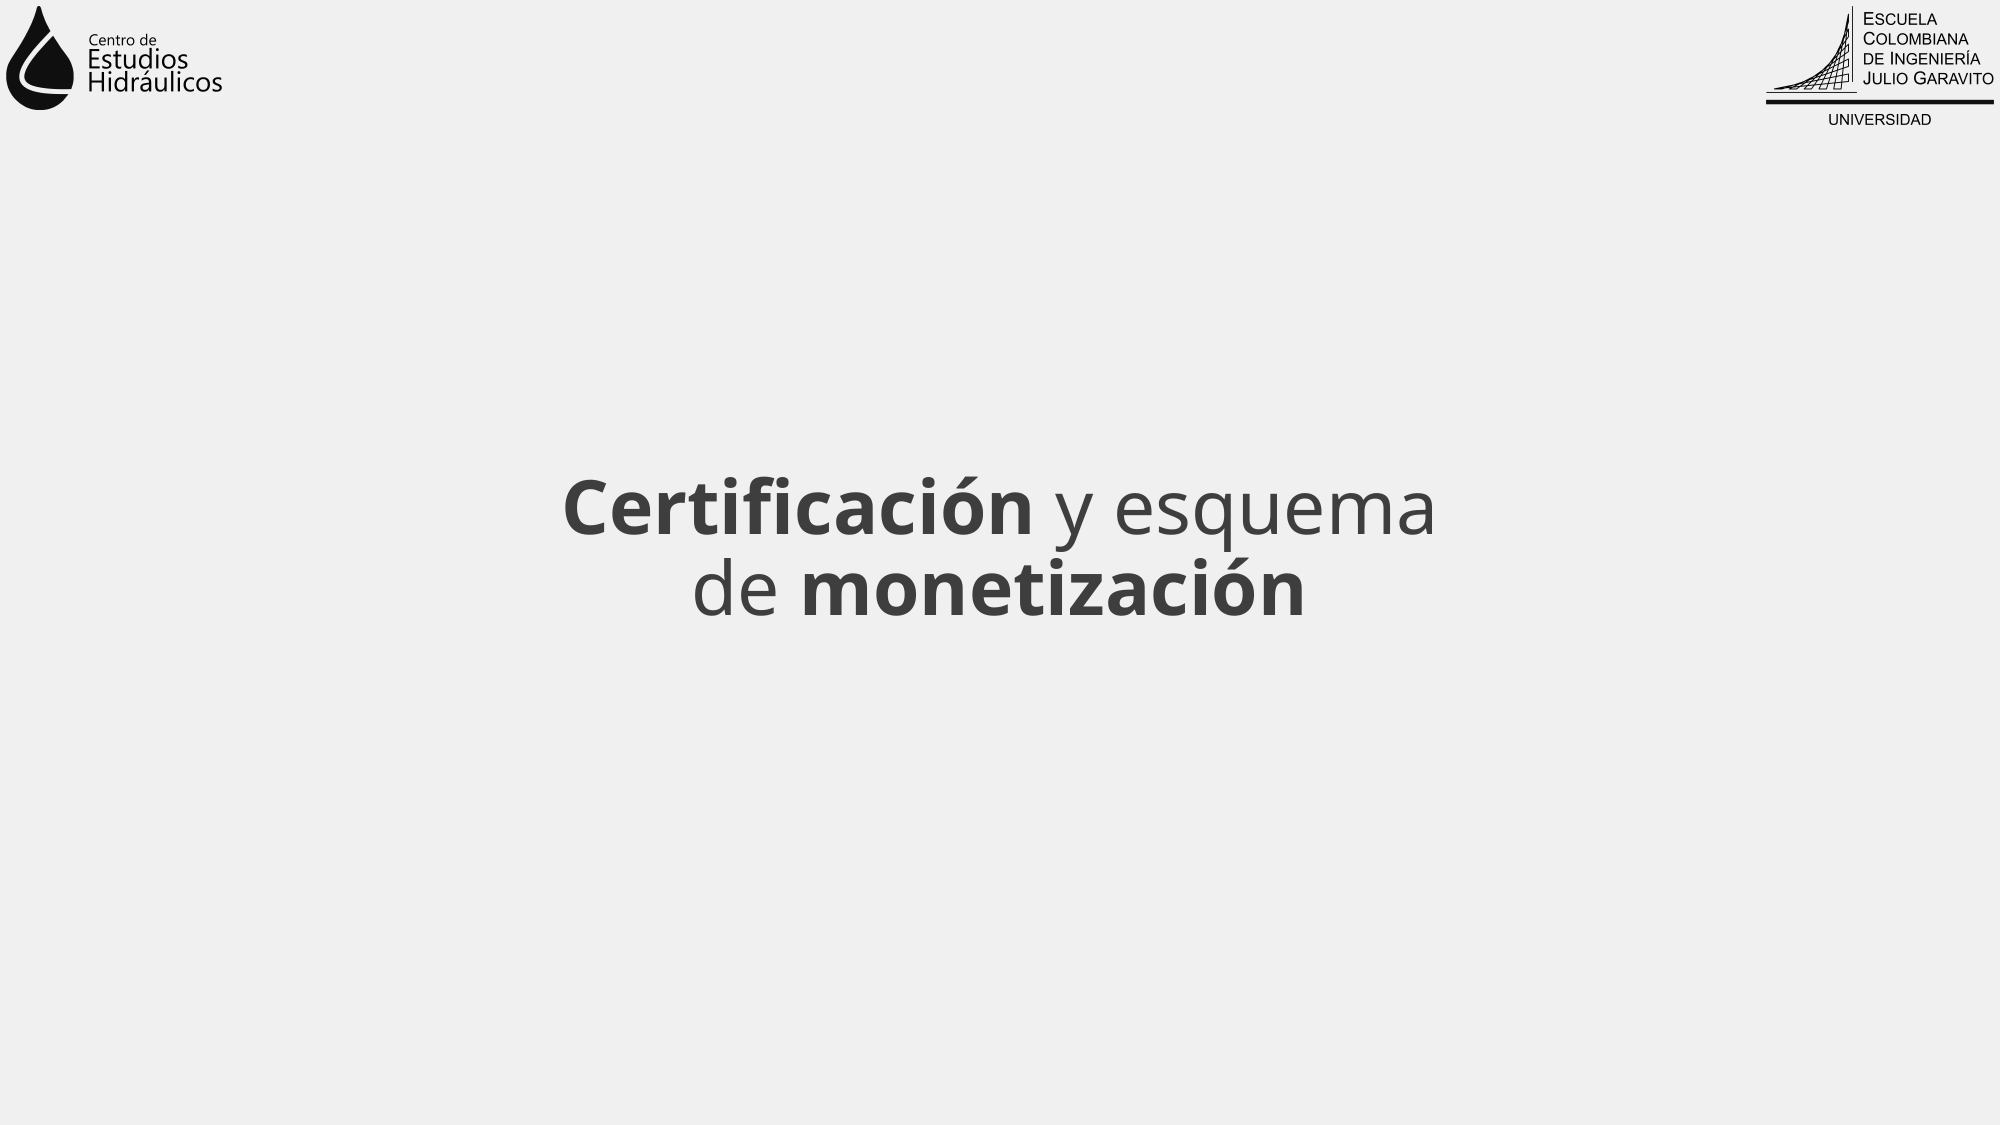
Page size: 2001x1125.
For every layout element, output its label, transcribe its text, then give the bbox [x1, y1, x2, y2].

picture [6, 6, 222, 110]
text_box Certificación y esquema de monetización [543, 459, 1457, 643]
picture [1766, 6, 1994, 125]
